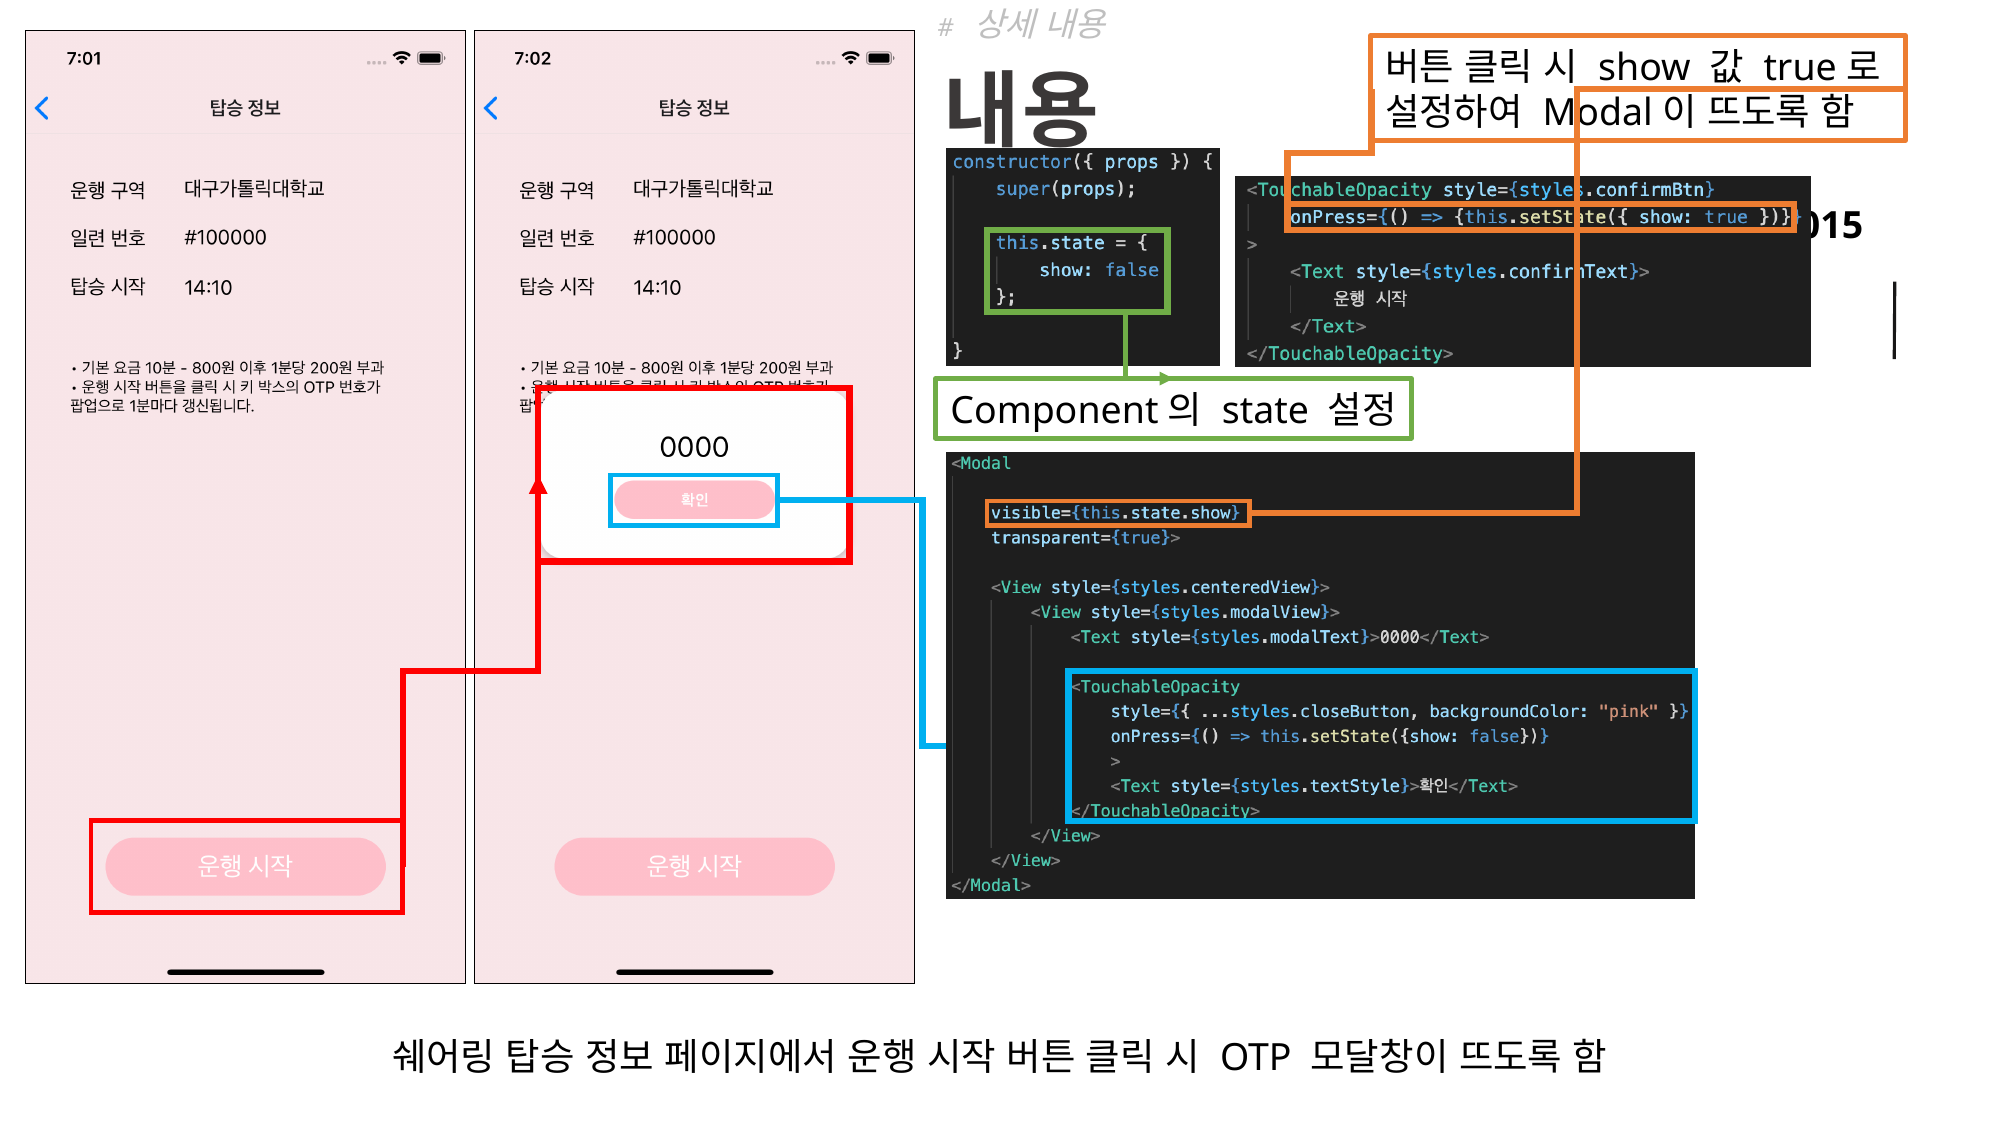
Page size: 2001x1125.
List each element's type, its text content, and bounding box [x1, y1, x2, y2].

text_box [945, 35, 1905, 900]
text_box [25, 30, 1069, 984]
text_box # 상세 내용 [696, 0, 1346, 35]
text_box 쉐어링 탑승 정보 페이지에서 운행 시작 버튼 클릭 시 OTP 모달창이 뜨도록 함 [377, 1025, 1623, 1086]
